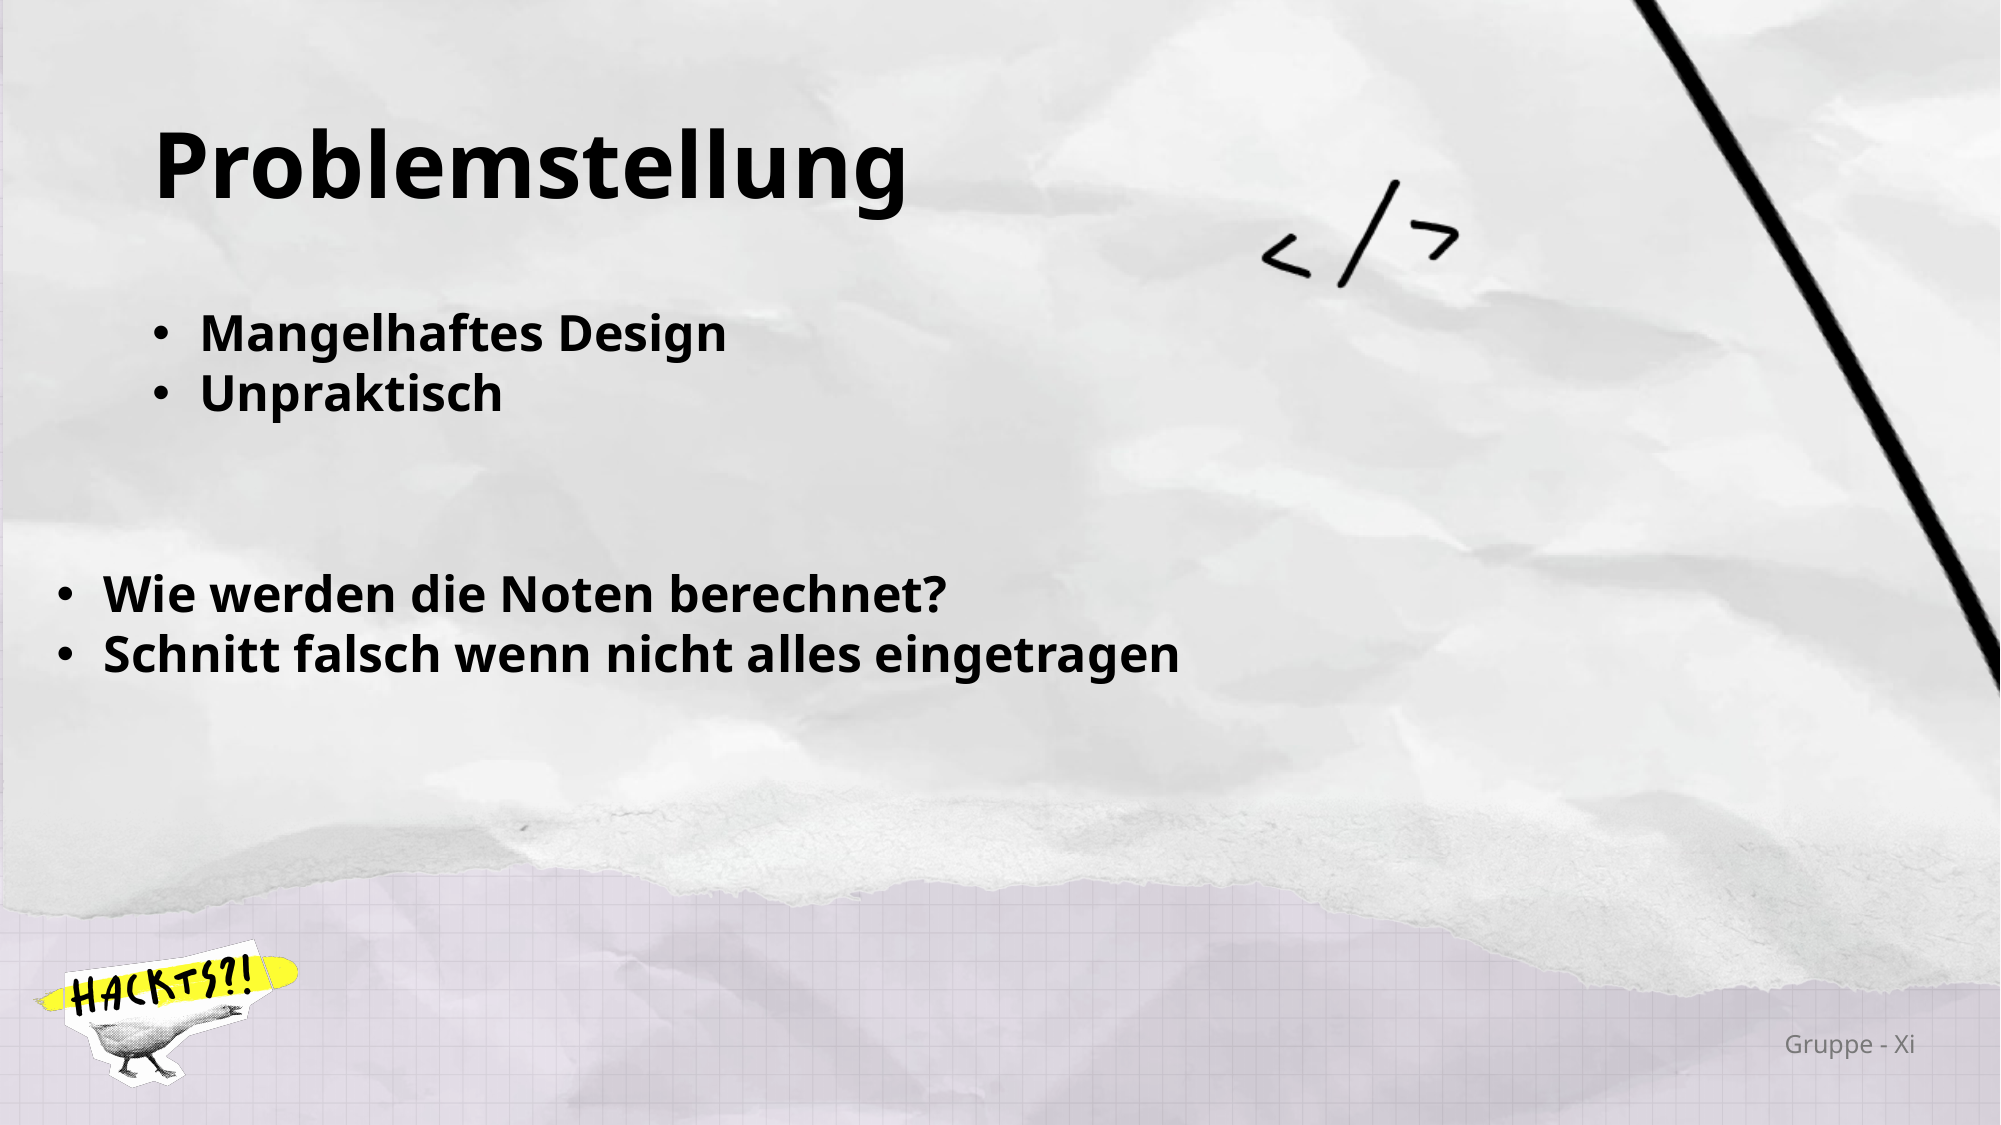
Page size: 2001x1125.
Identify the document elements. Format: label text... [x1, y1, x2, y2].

title Problemstellung [1708, 59, 1863, 225]
title Problemstellung [137, 59, 1657, 278]
text_box Mangelhaftes Design Unpraktisch [137, 294, 1143, 430]
footer Gruppe - Xi [610, 1015, 1931, 1076]
picture [0, 0, 2001, 1125]
text_box Wie werden die Noten berechnet? Schnitt falsch wenn nicht alles eingetragen [41, 555, 1197, 736]
